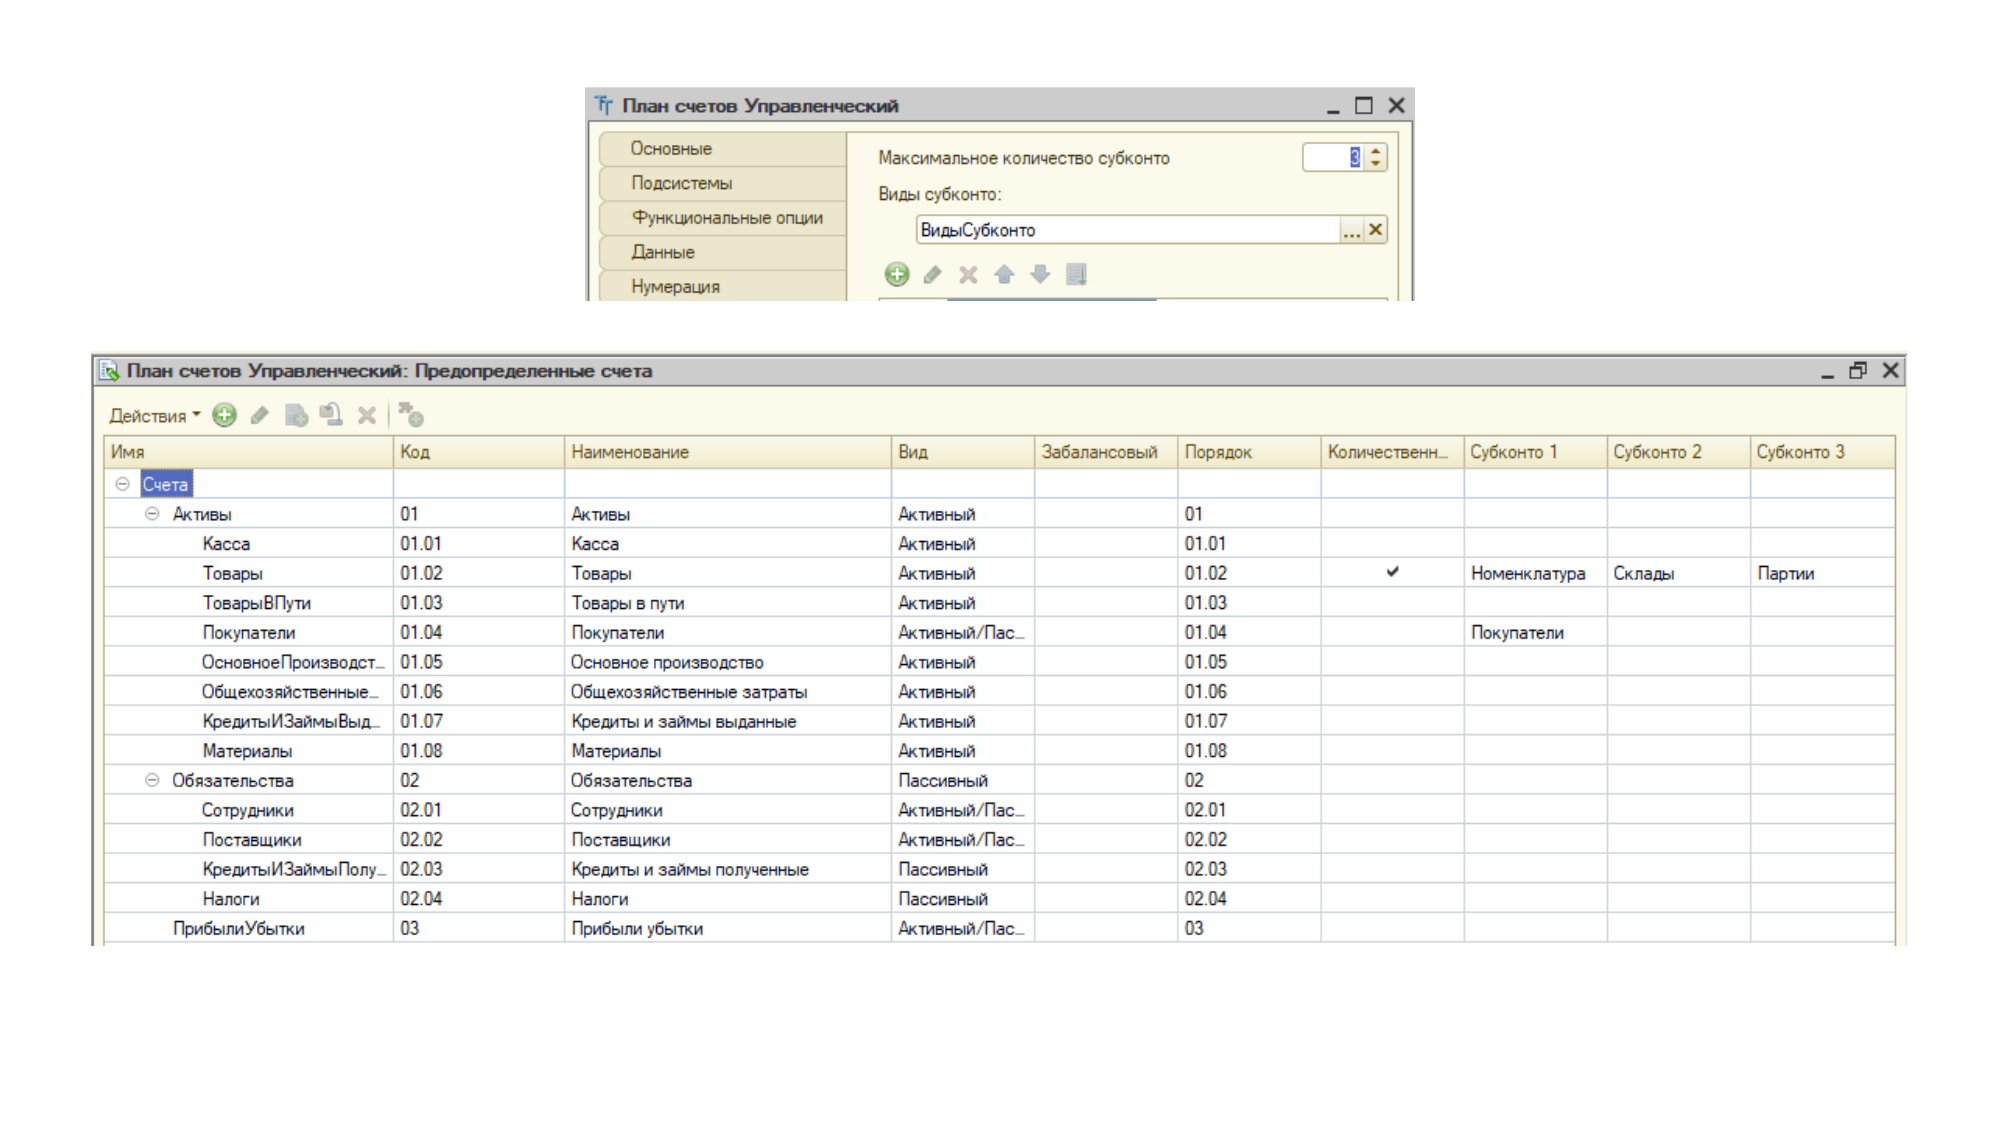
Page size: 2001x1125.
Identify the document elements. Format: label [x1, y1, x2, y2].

picture [91, 351, 1909, 946]
picture [585, 86, 1415, 301]
